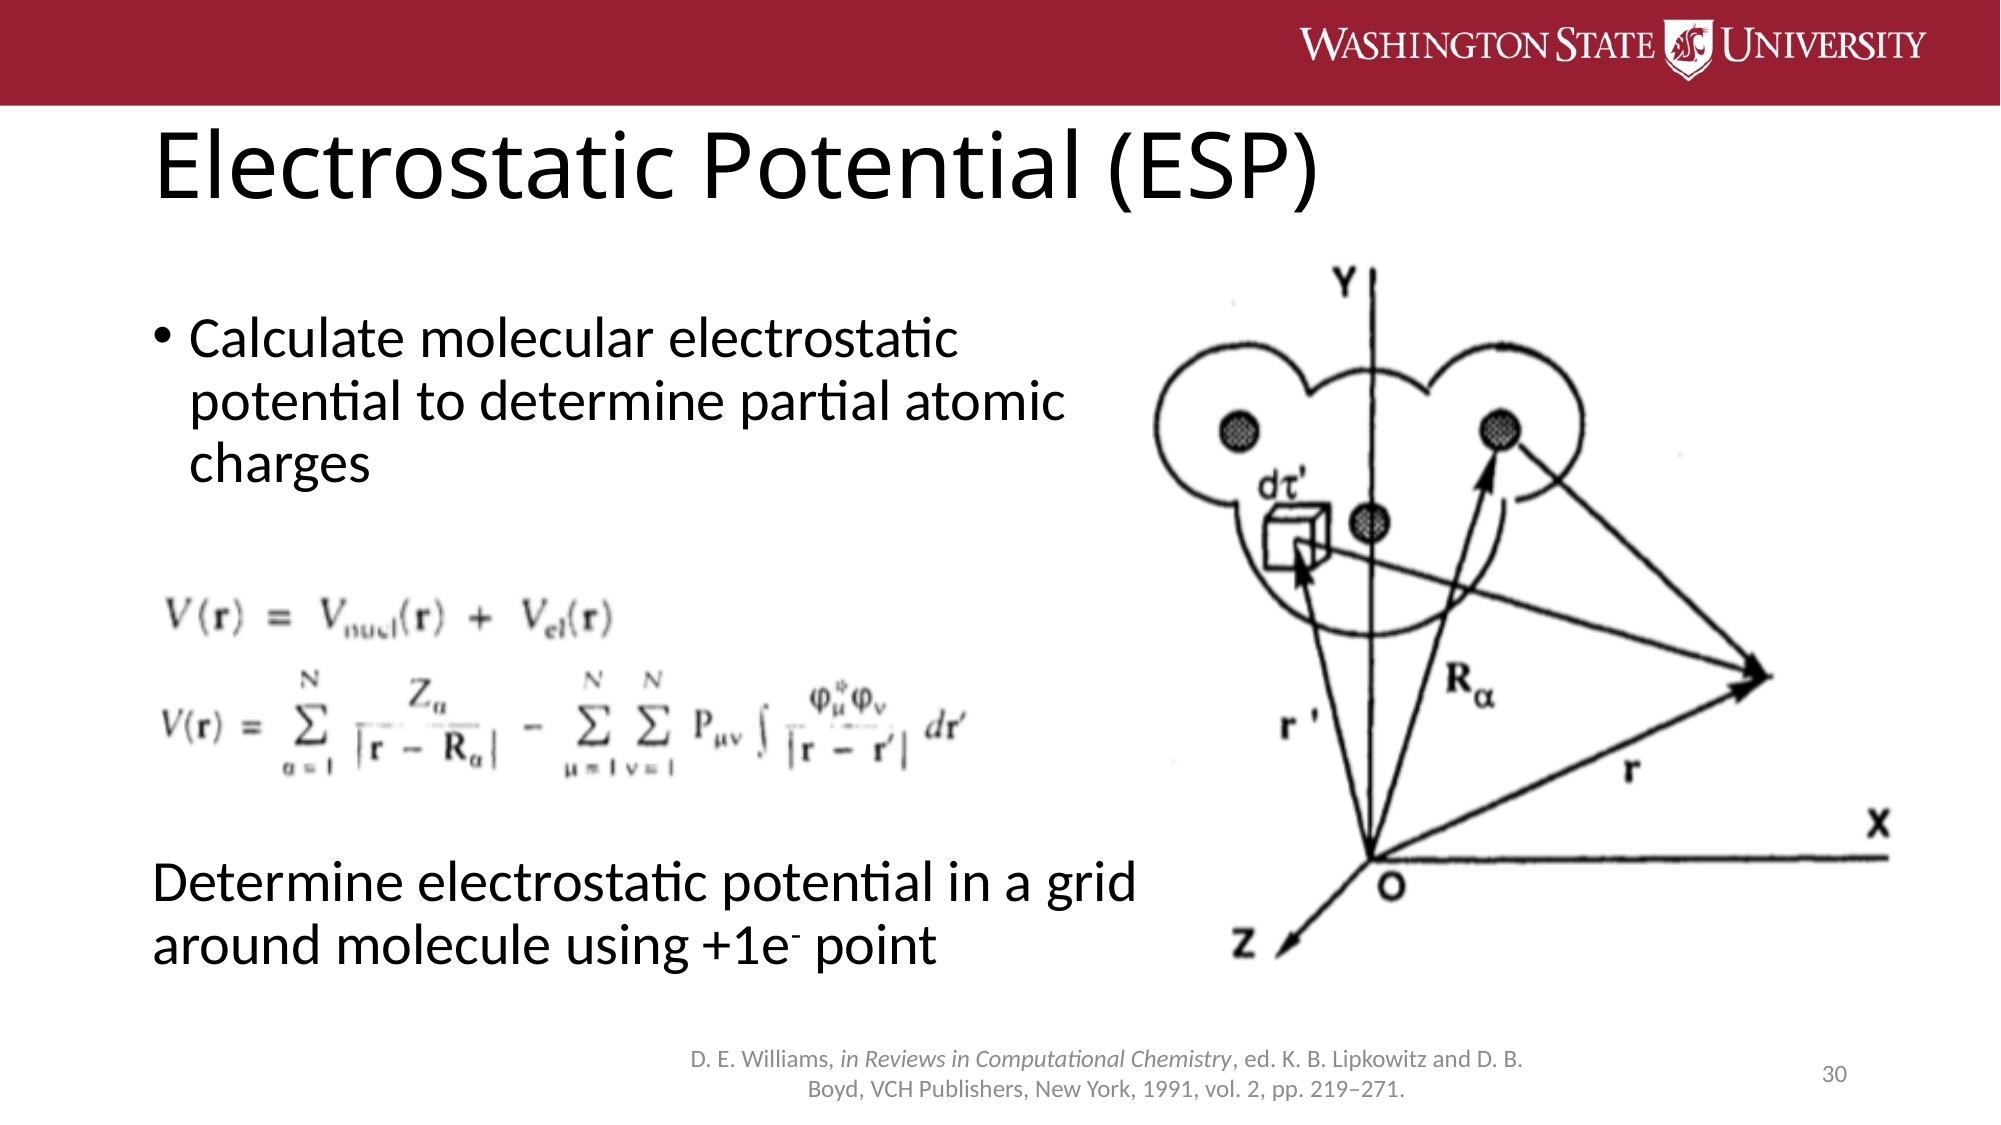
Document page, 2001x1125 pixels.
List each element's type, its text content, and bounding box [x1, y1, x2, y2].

title Electrostatic Potential (ESP) [137, 106, 1863, 278]
list Calculate molecular electrostatic potential to determine partial atomic charges Determine electrostatic potential in a grid around molecule using +1e- point [137, 299, 928, 651]
slide_number 30 [1412, 1042, 1863, 1103]
footer D. E. Williams, in Reviews in Computational Chemistry, ed. K. B. Lipkowitz and D. B. Boyd, VCH Publishers, New York, 1991, vol. 2, pp. 219–271. [662, 1042, 1412, 1103]
list Calculate molecular electrostatic potential to determine partial atomic charges Determine electrostatic potential in a grid around molecule using +1e- point [137, 827, 1169, 1014]
picture [108, 220, 1960, 992]
picture [0, 0, 2000, 106]
